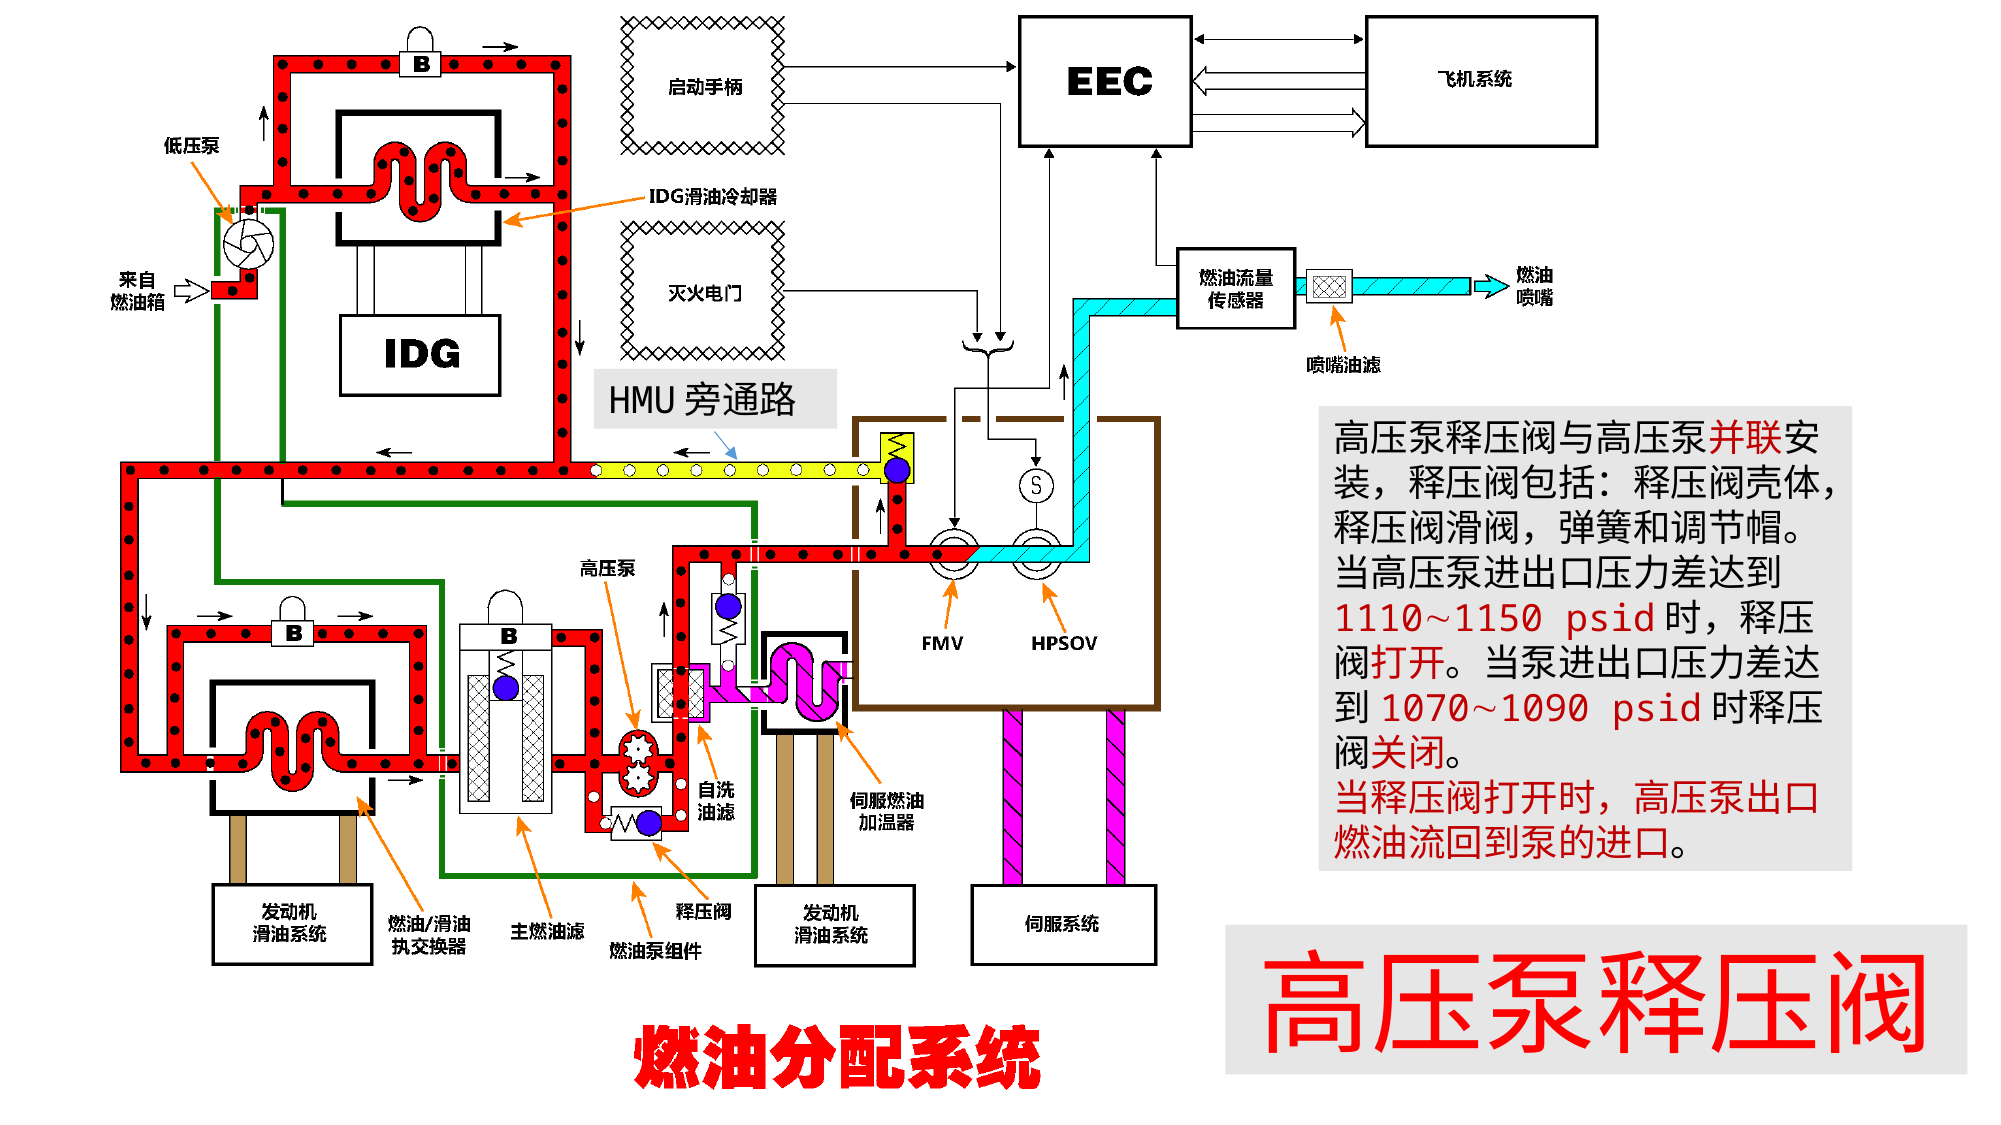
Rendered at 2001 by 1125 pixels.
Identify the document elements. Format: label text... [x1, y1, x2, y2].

text_box 高压泵释压阀 [1633, 924, 1968, 1075]
picture [41, 0, 1633, 1125]
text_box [714, 431, 738, 460]
text_box 高压泵释压阀与高压泵并联安装，释压阀包括：释压阀壳体，释压阀滑阀，弹簧和调节帽。 当高压泵进出口压力差达到11101150 psid时，释压阀打开。当泵进出口压力差达到10701090 psid时释压阀关闭。 当释压阀打开时，高压泵出口燃油流回到泵的进口。 [1633, 406, 1853, 871]
